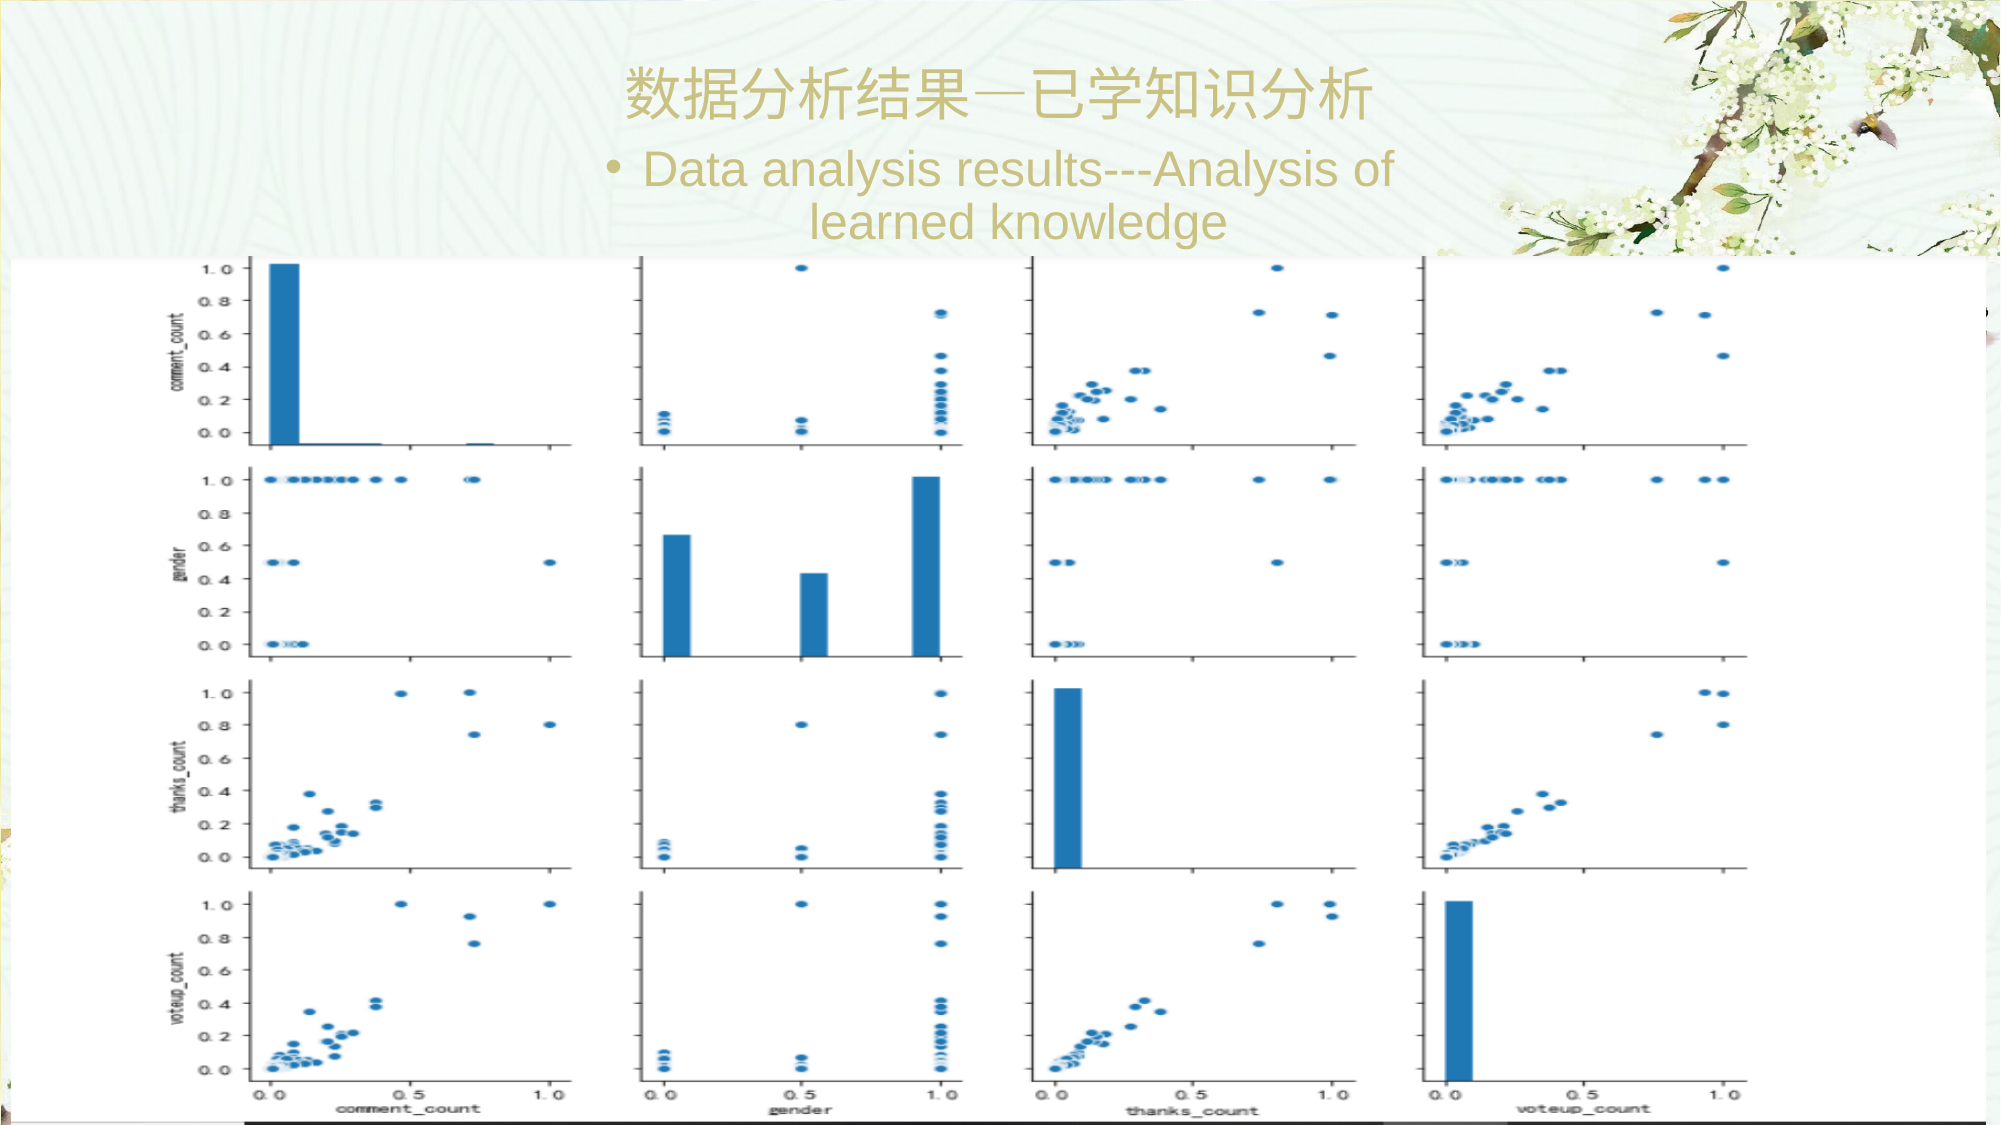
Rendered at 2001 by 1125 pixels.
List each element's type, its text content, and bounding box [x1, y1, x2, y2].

picture [0, 0, 2001, 1125]
text_box 数据分析结果—已学知识分析 [383, 58, 1617, 136]
text_box Data analysis results---Analysis of learned knowledge [549, 135, 1450, 180]
